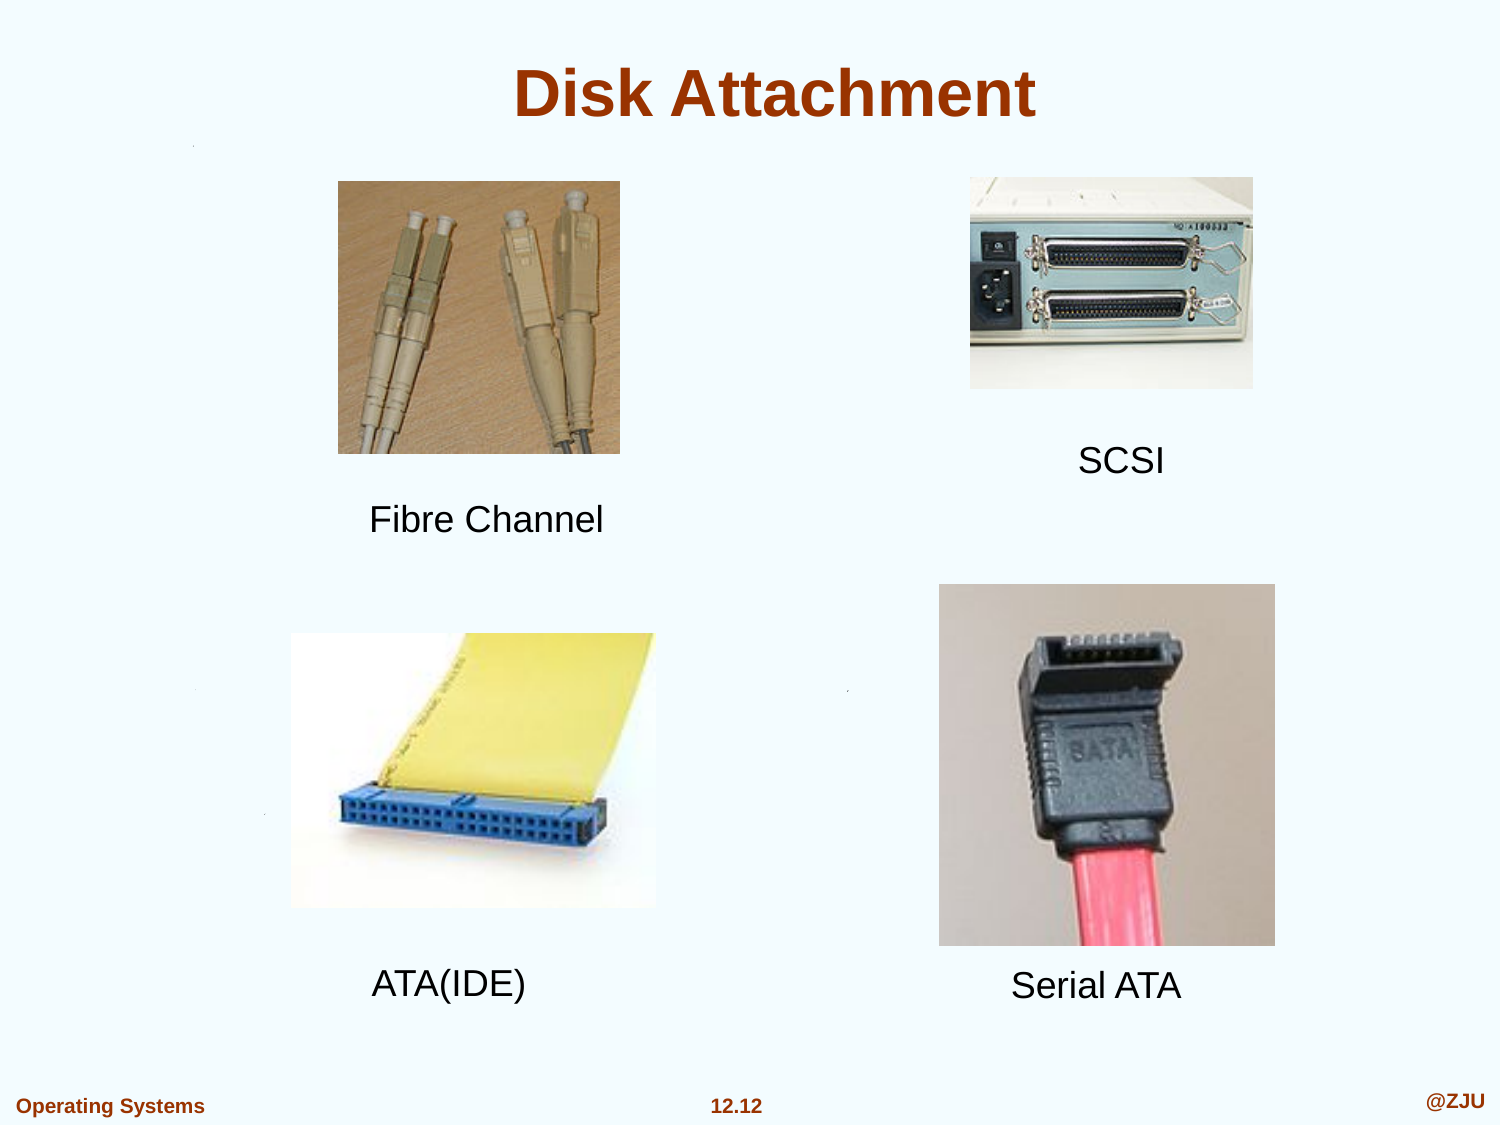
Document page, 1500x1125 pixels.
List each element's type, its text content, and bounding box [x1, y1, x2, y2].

text_box ATA(IDE) [356, 951, 542, 1012]
text_box Serial ATA [996, 955, 1197, 1014]
picture [291, 633, 656, 909]
text_box SCSI [1063, 429, 1181, 489]
picture [337, 180, 620, 454]
text_box Fibre Channel [354, 487, 619, 547]
title Disk Attachment [112, 37, 1438, 138]
picture [970, 177, 1253, 389]
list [938, 583, 1275, 946]
